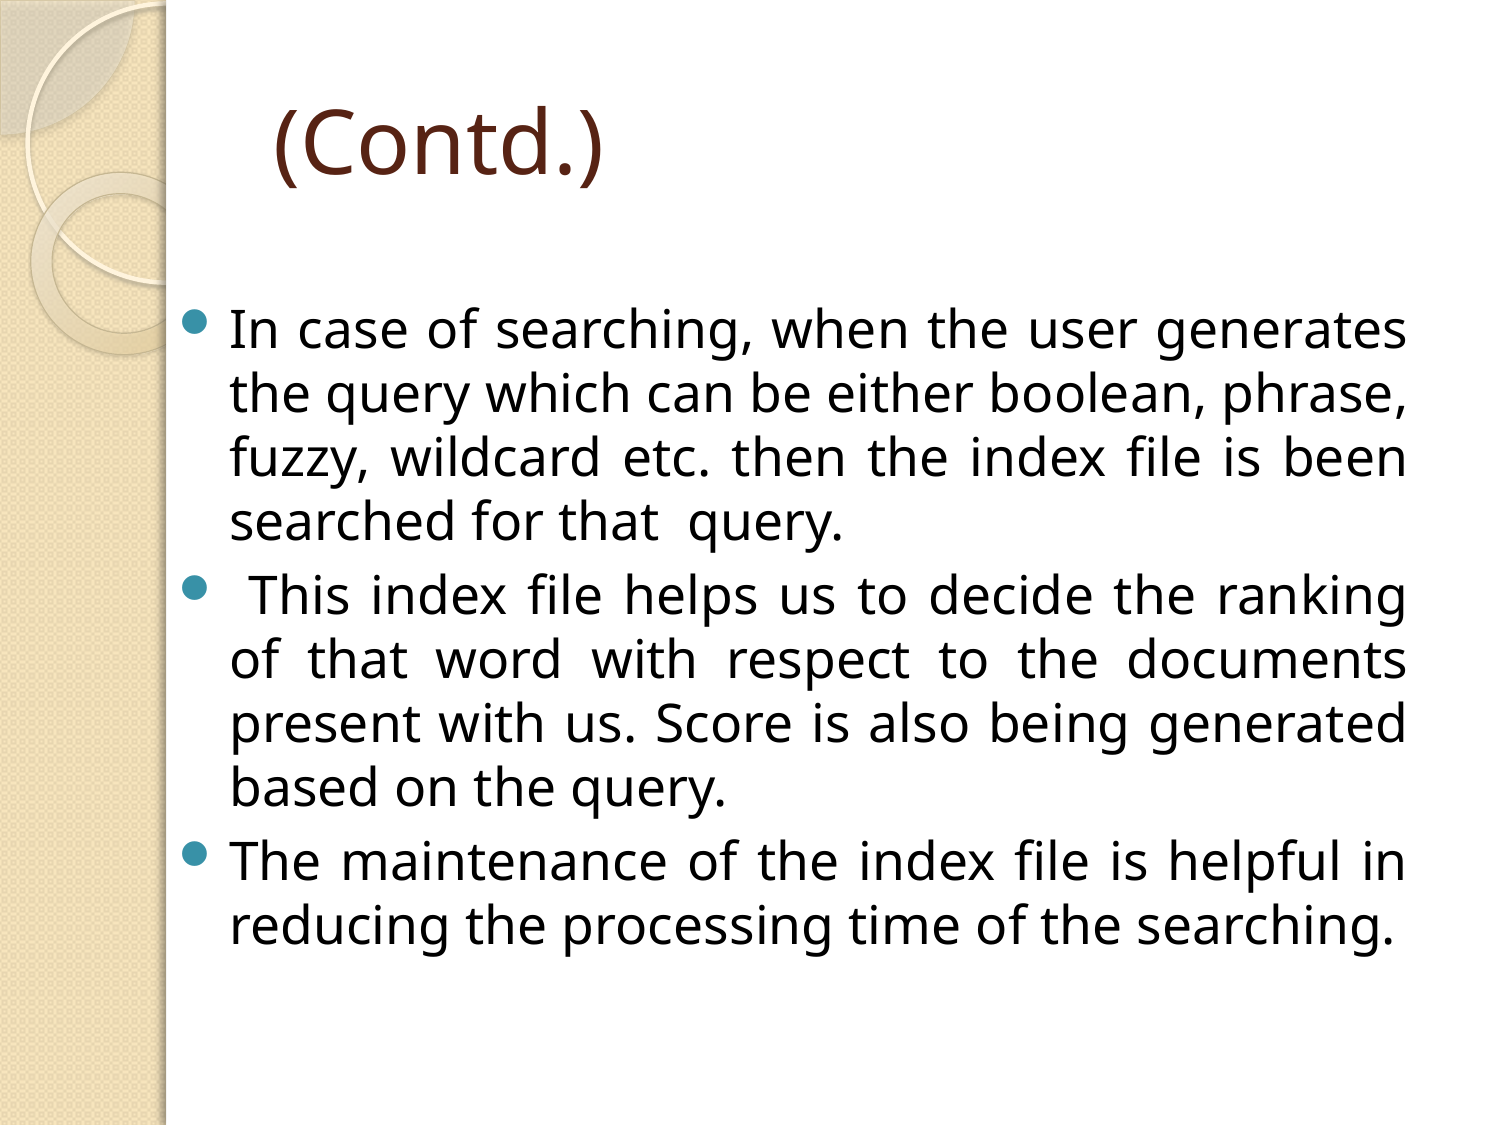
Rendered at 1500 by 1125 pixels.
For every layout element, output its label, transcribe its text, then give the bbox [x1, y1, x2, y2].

title (Contd.) [235, 45, 1466, 233]
list In case of searching, when the user generates the query which can be either boolean, phrase, fuzzy, wildcard etc. then the index file is been searched for that query. This index file helps us to decide the ranking of that word with respect to the documents present with us. Score is also being generated based on the query. The maintenance of the index file is helpful in reducing the processing time of the searching. [162, 287, 1425, 1063]
